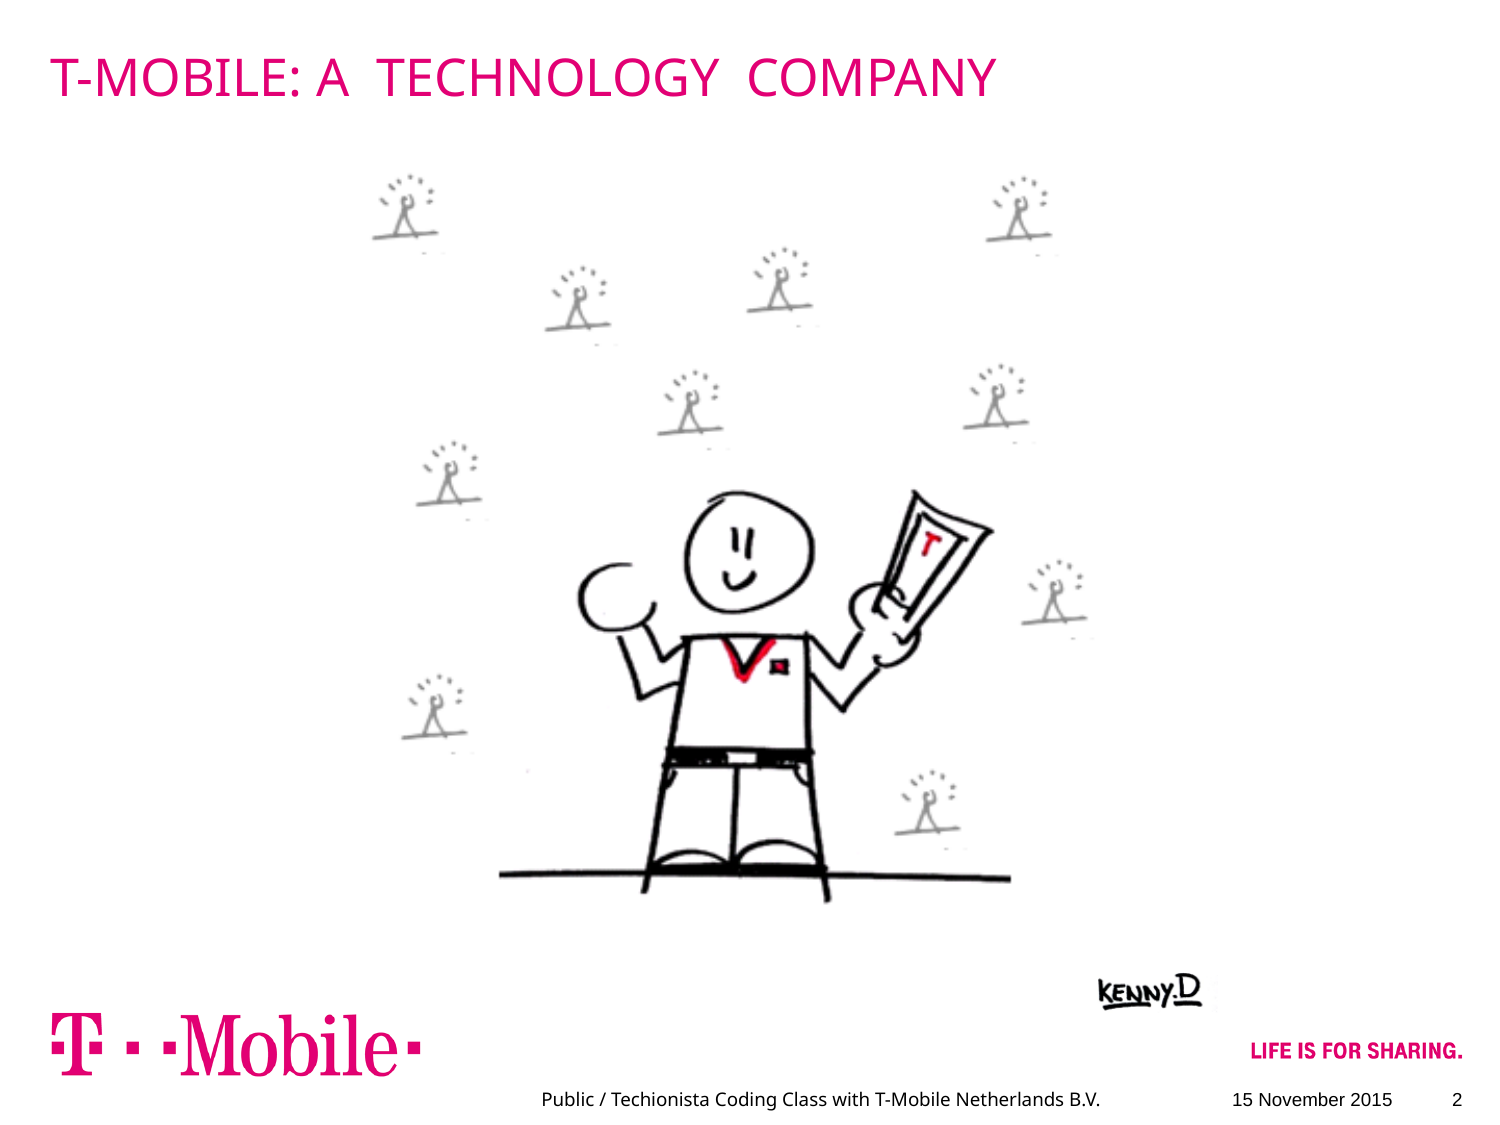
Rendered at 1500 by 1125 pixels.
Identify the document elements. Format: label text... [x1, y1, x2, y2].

slide_number 2 [1424, 1087, 1463, 1125]
picture [324, 130, 1157, 963]
picture [42, 1006, 429, 1084]
picture [1244, 1036, 1466, 1062]
picture [1092, 972, 1219, 1013]
title T-MOBILE: A TECHNOLOGY COMPANY [49, 43, 1313, 139]
footer Public / Techionista Coding Class with T-Mobile Netherlands B.V. [74, 1087, 1101, 1125]
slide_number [1231, 1087, 1424, 1125]
